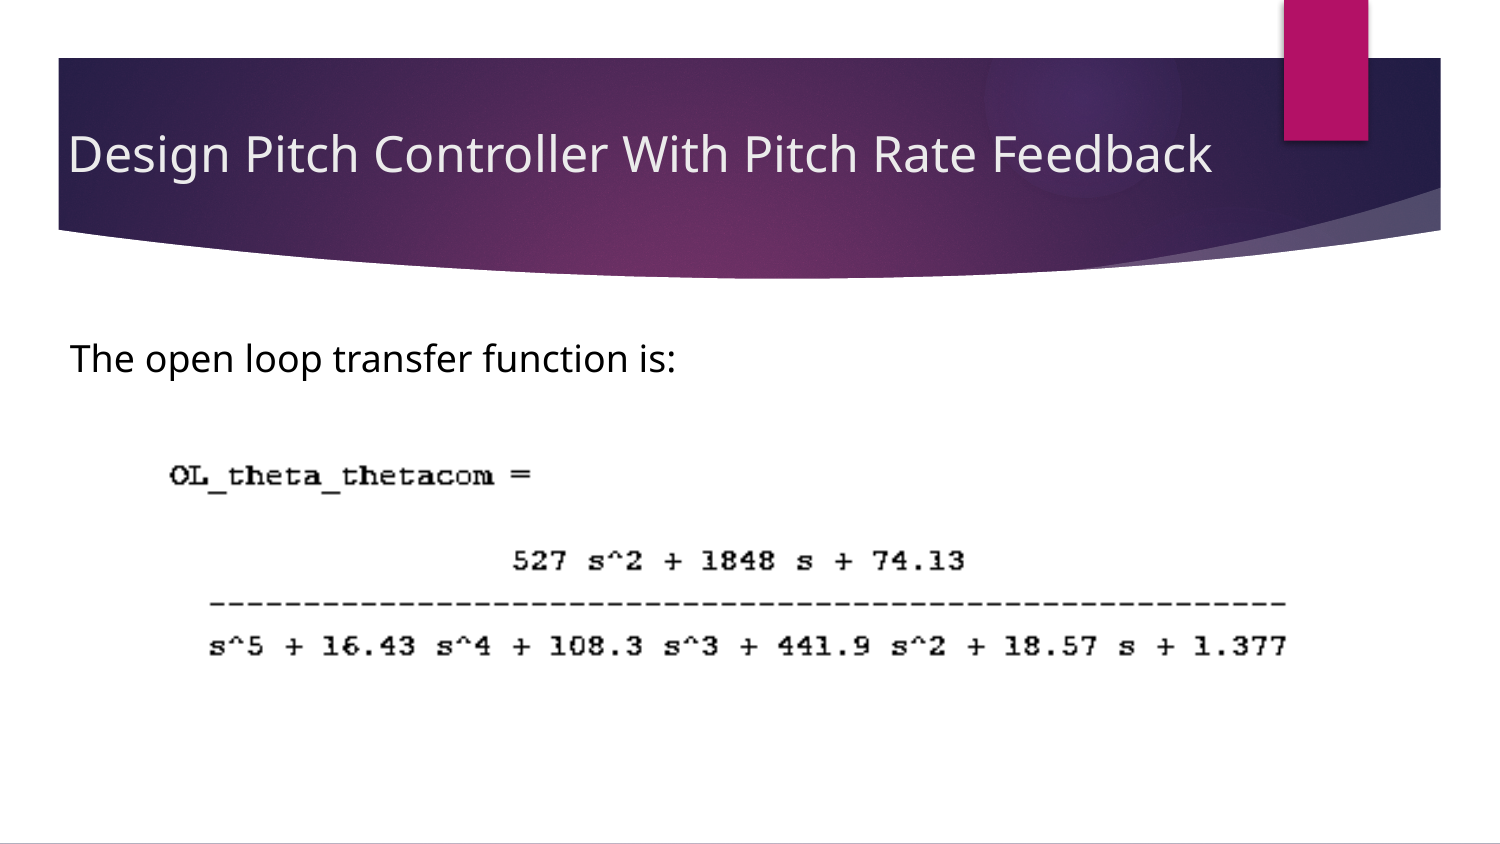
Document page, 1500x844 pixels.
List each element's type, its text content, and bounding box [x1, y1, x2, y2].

text_box Design Pitch Controller With Pitch Rate Feedback [53, 114, 1426, 202]
picture [154, 445, 1324, 690]
text_box The open loop transfer function is: [55, 327, 1080, 388]
